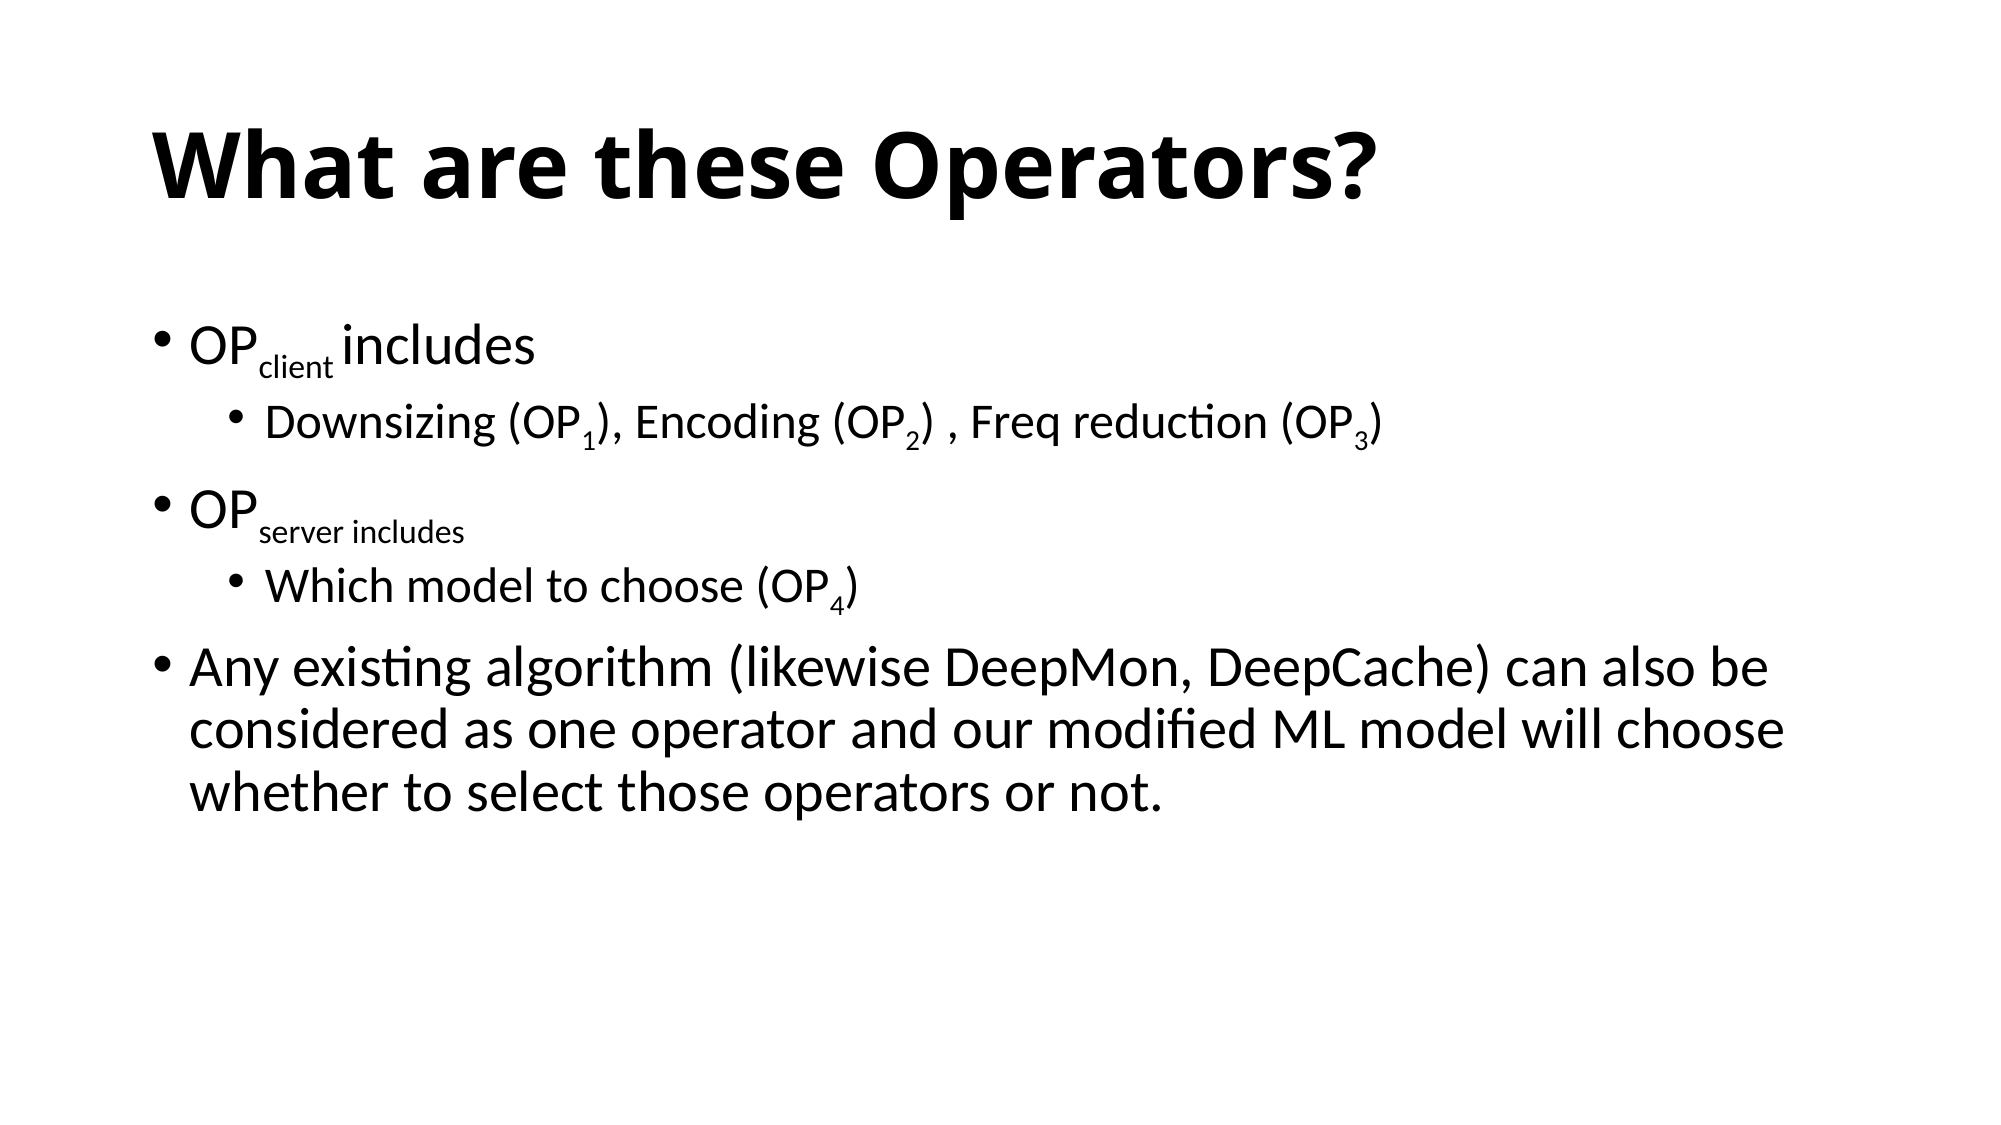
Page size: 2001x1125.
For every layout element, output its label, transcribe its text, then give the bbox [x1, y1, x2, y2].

list OPclient includes Downsizing (OP1), Encoding (OP2) , Freq reduction (OP3) OPserver includes Which model to choose (OP4) Any existing algorithm (likewise DeepMon, DeepCache) can also be considered as one operator and our modified ML model will choose whether to select those operators or not. [137, 299, 1863, 1014]
title What are these Operators? [137, 59, 1863, 278]
